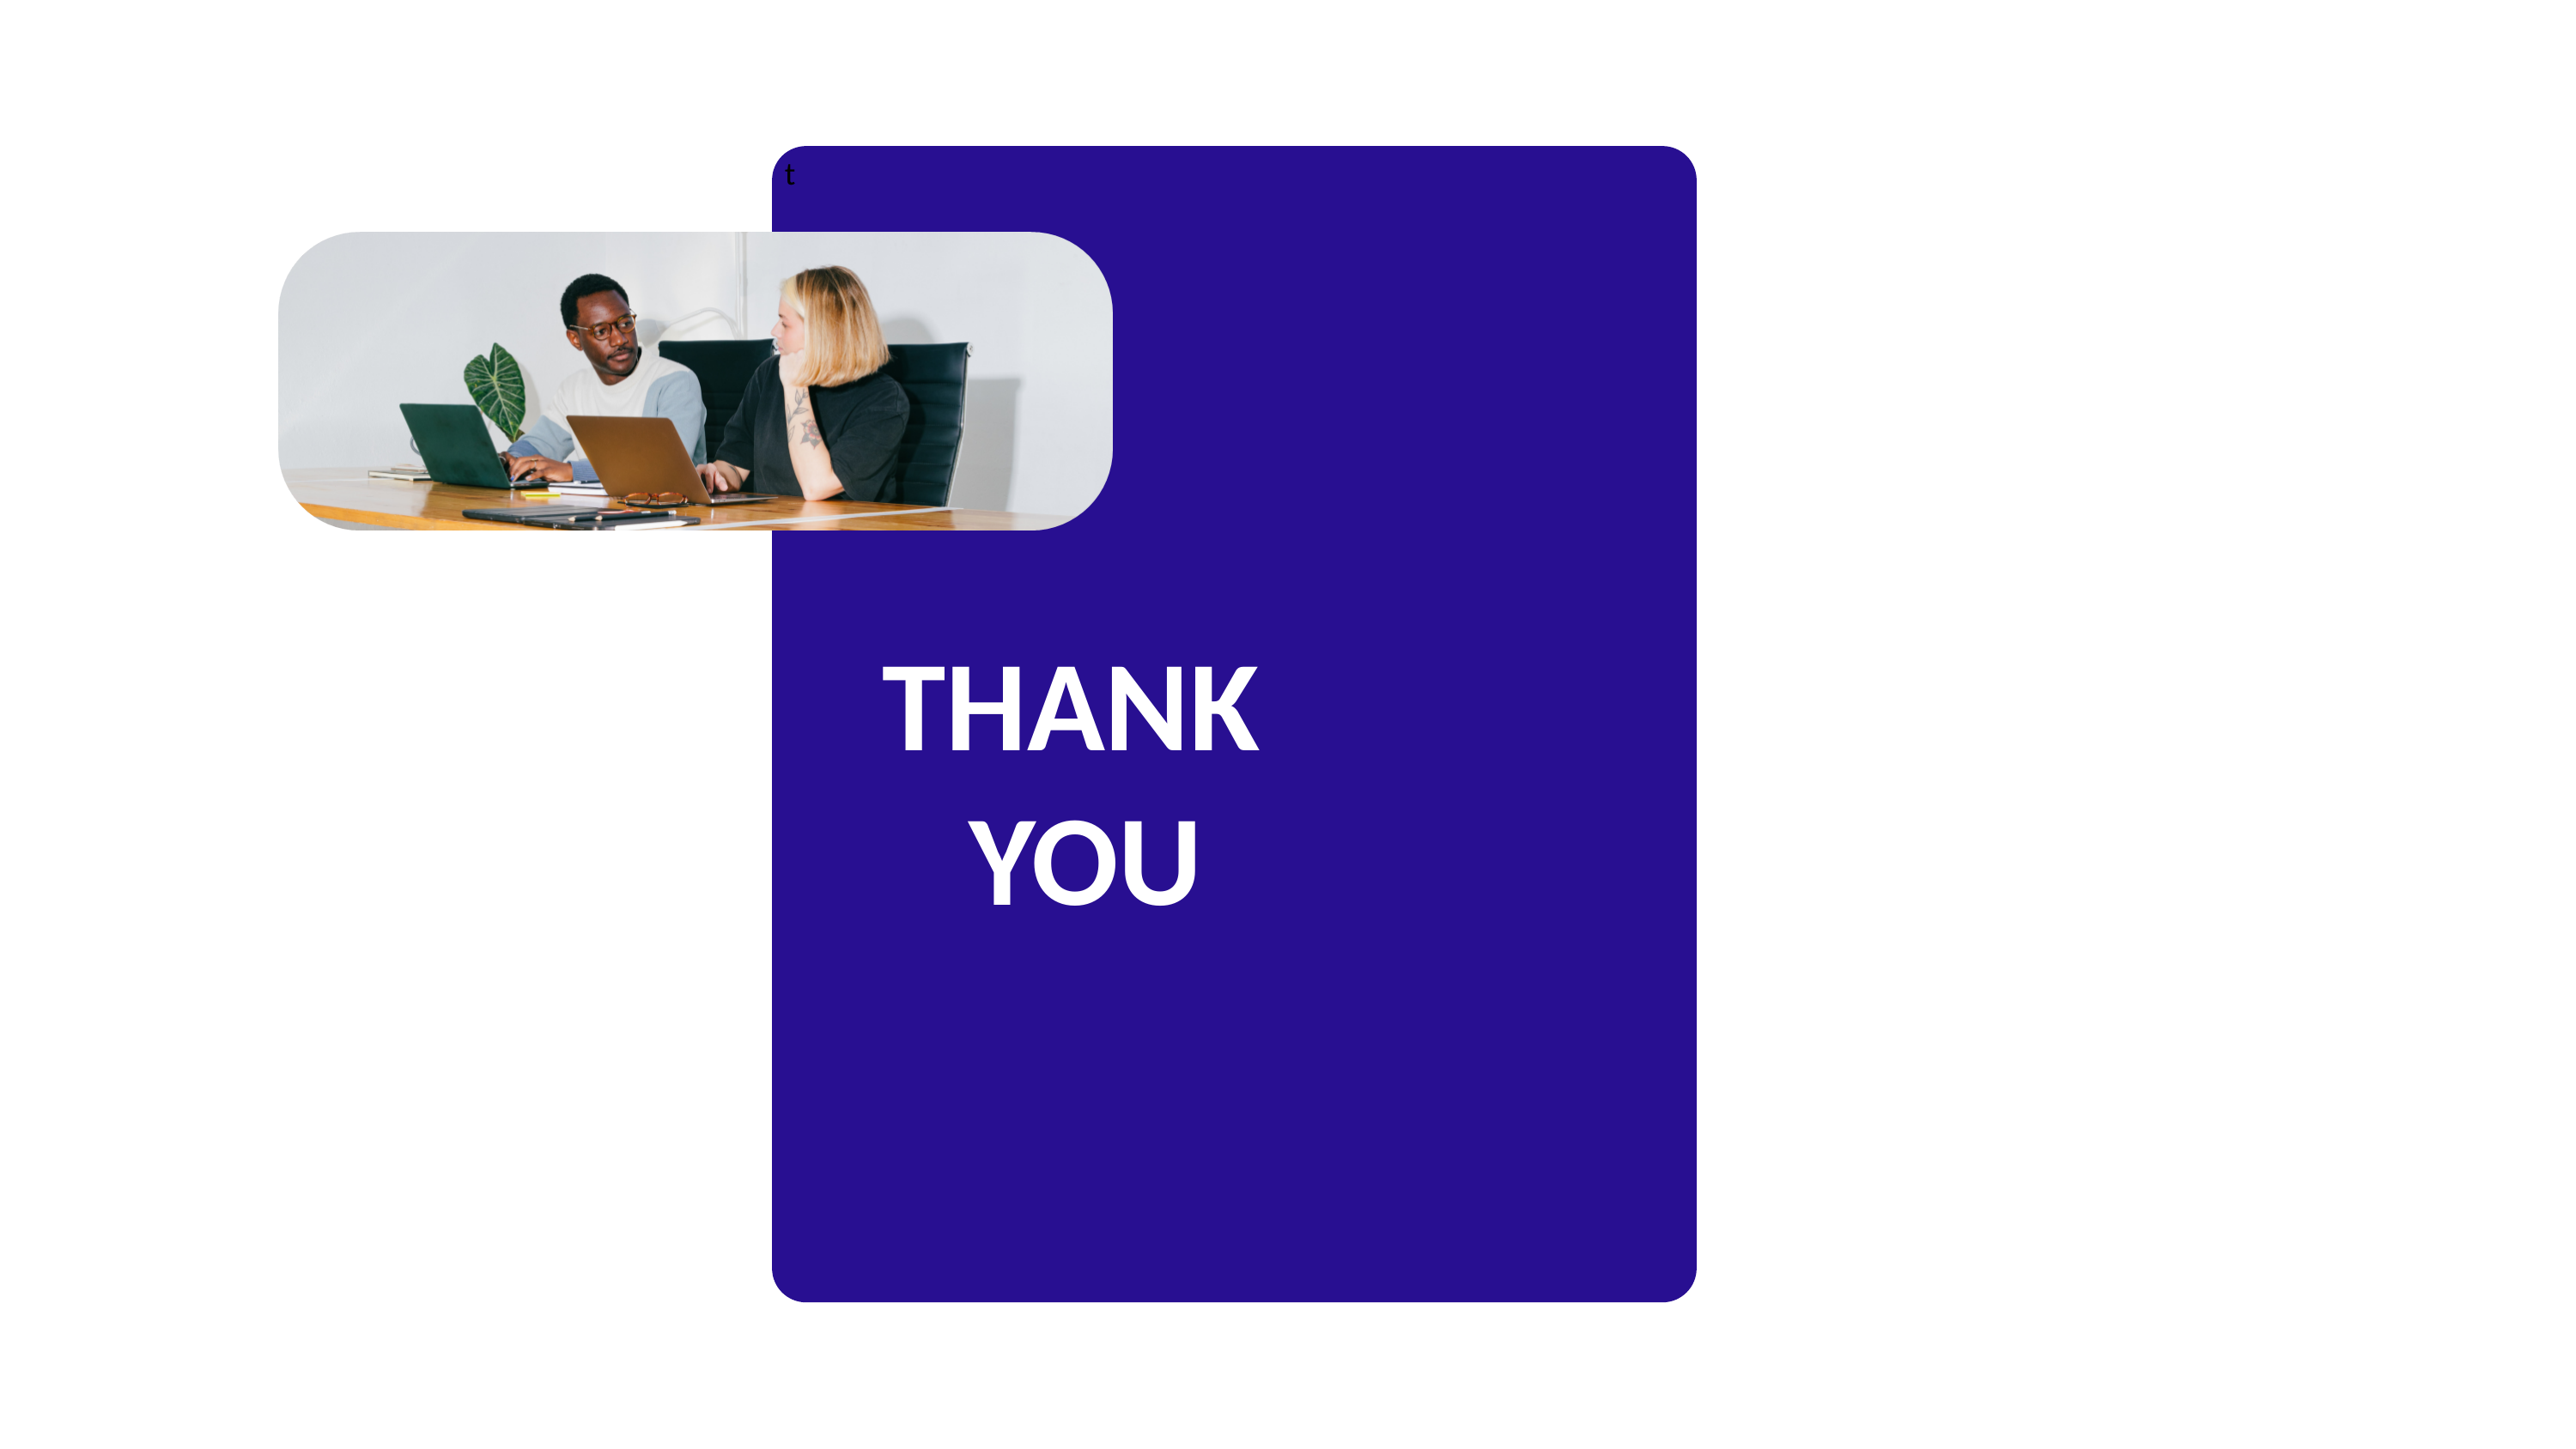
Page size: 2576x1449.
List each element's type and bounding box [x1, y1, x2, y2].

picture [278, 232, 1113, 530]
text_box [771, 145, 1698, 1303]
